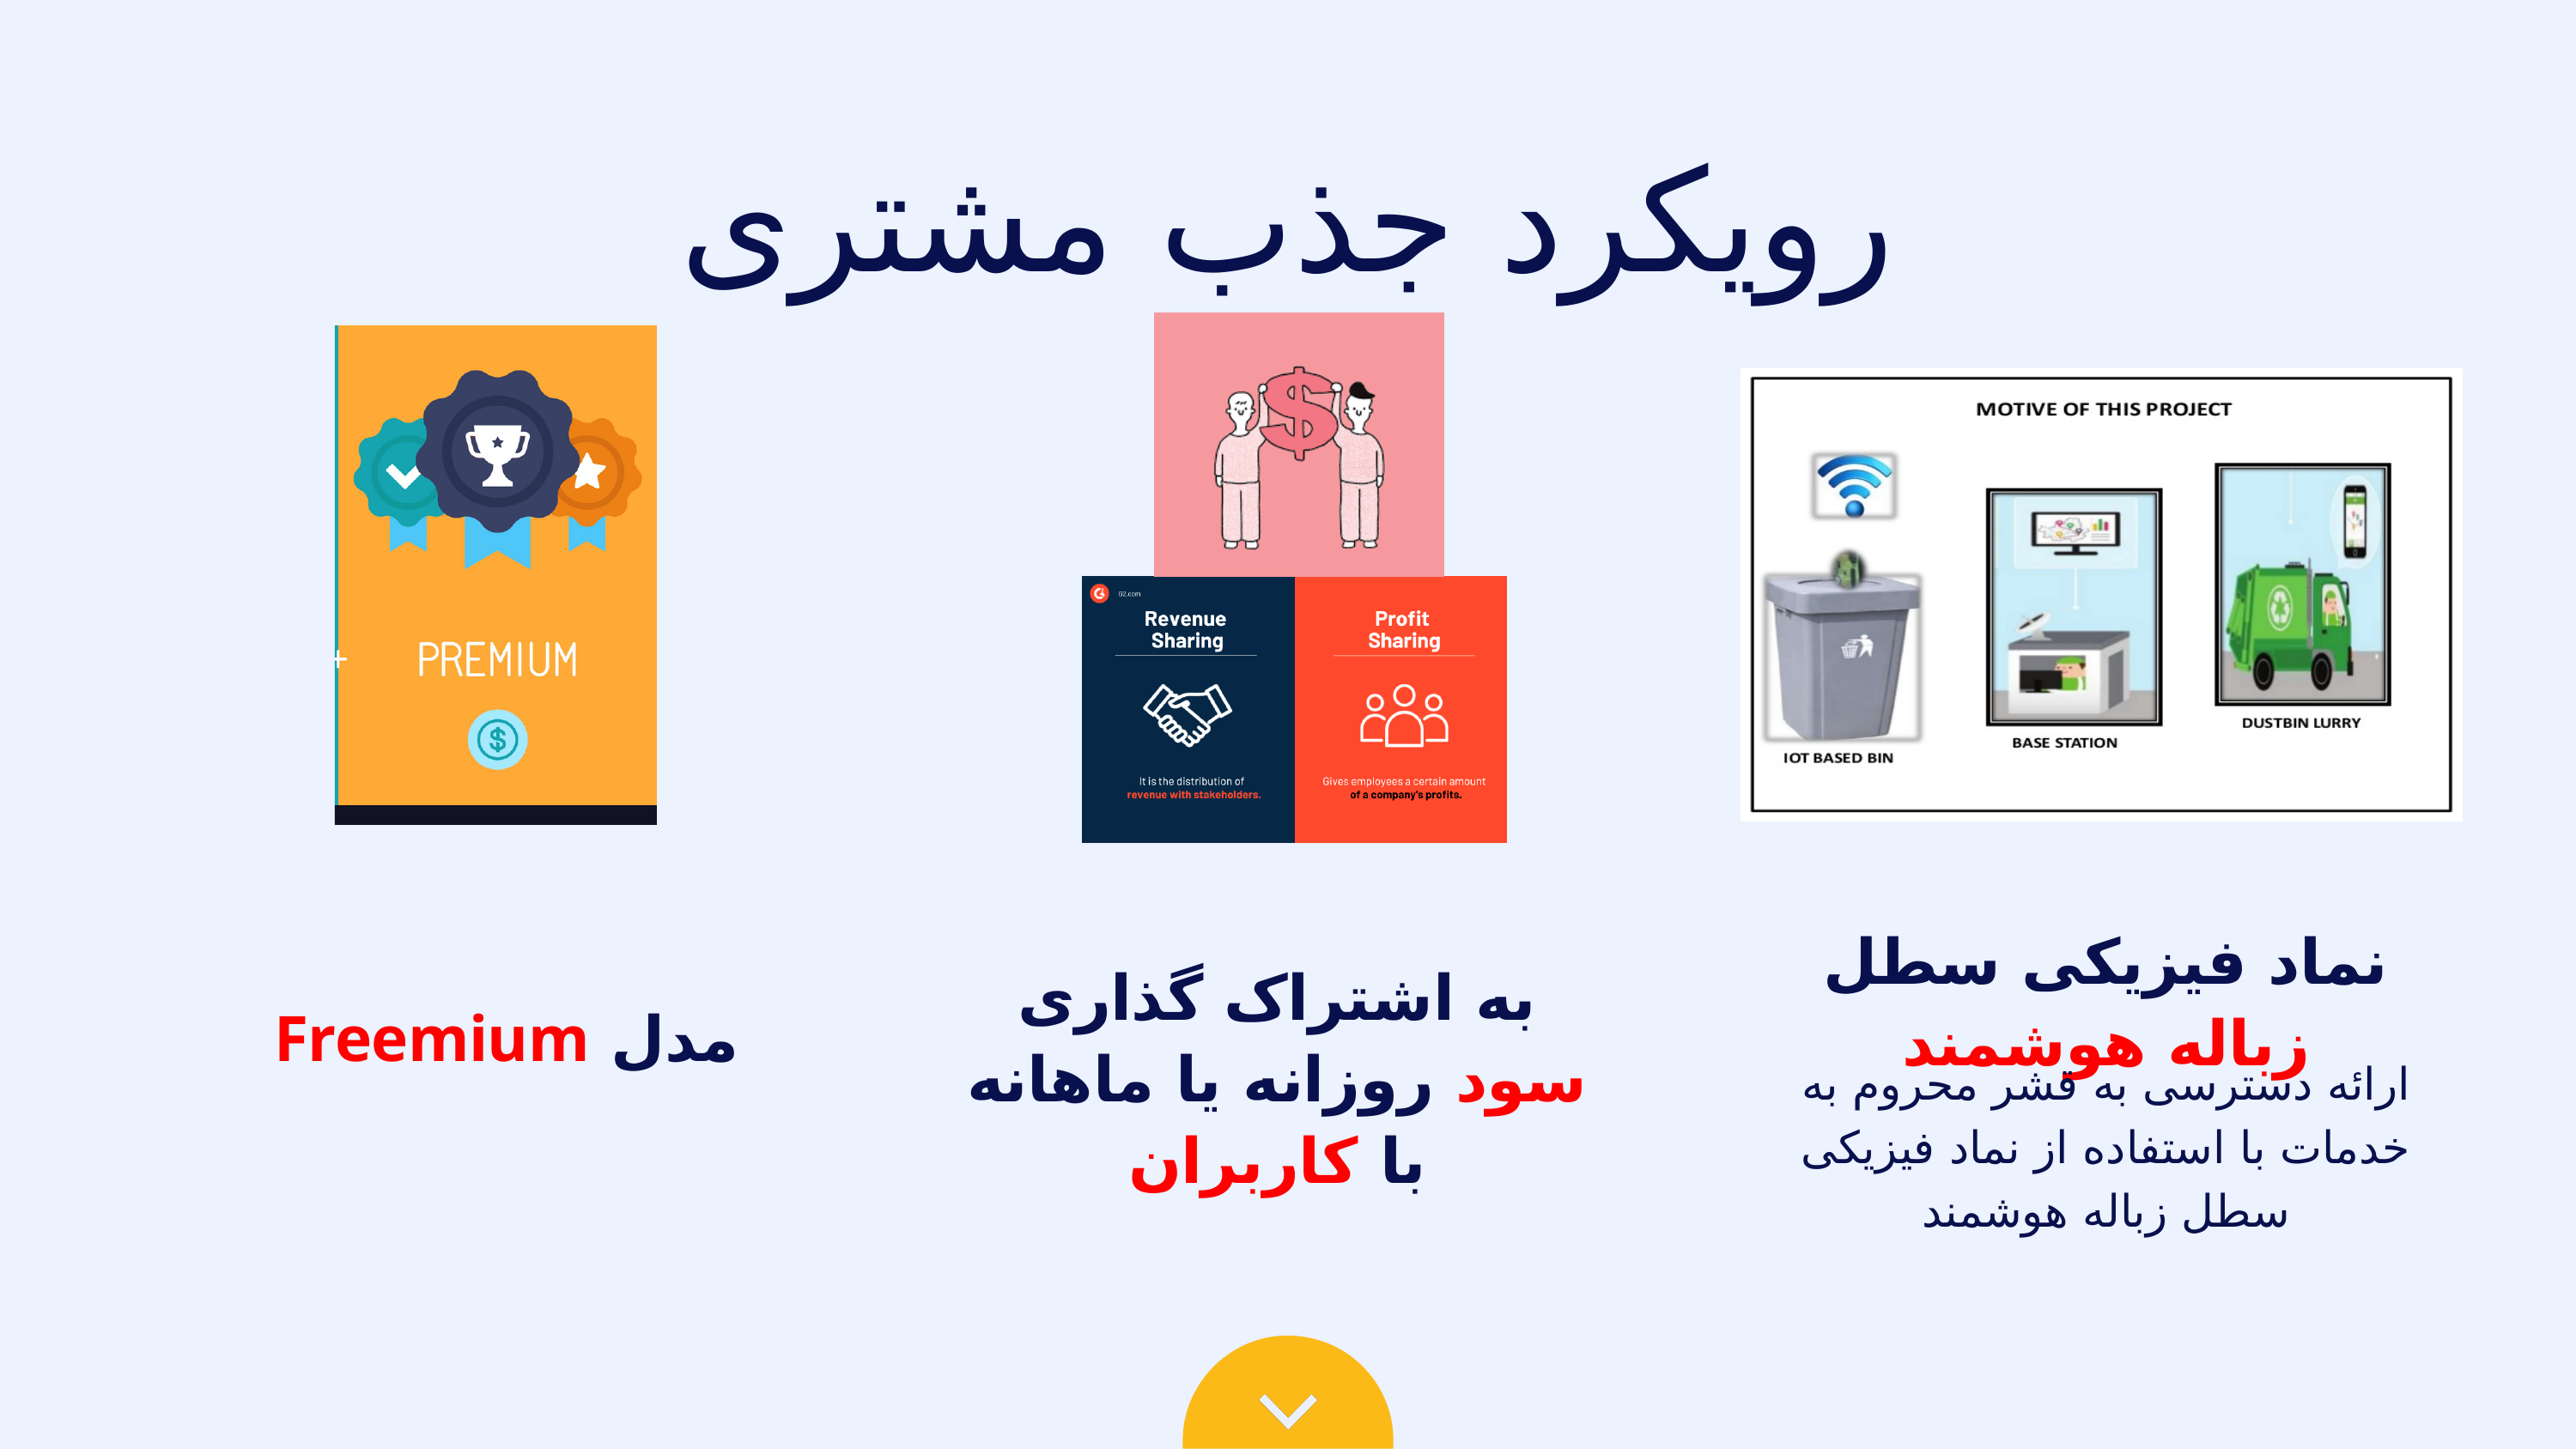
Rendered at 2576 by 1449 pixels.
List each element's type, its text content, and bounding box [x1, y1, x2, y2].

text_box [181, 992, 818, 1120]
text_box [1745, 915, 2468, 1234]
picture [334, 325, 658, 825]
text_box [963, 951, 1602, 1117]
text_box رویکرد جذب مشتری [561, 184, 2015, 301]
picture [1081, 312, 1508, 843]
picture [1267, 1380, 1308, 1443]
picture [1741, 368, 2463, 822]
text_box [1182, 1335, 1394, 1449]
